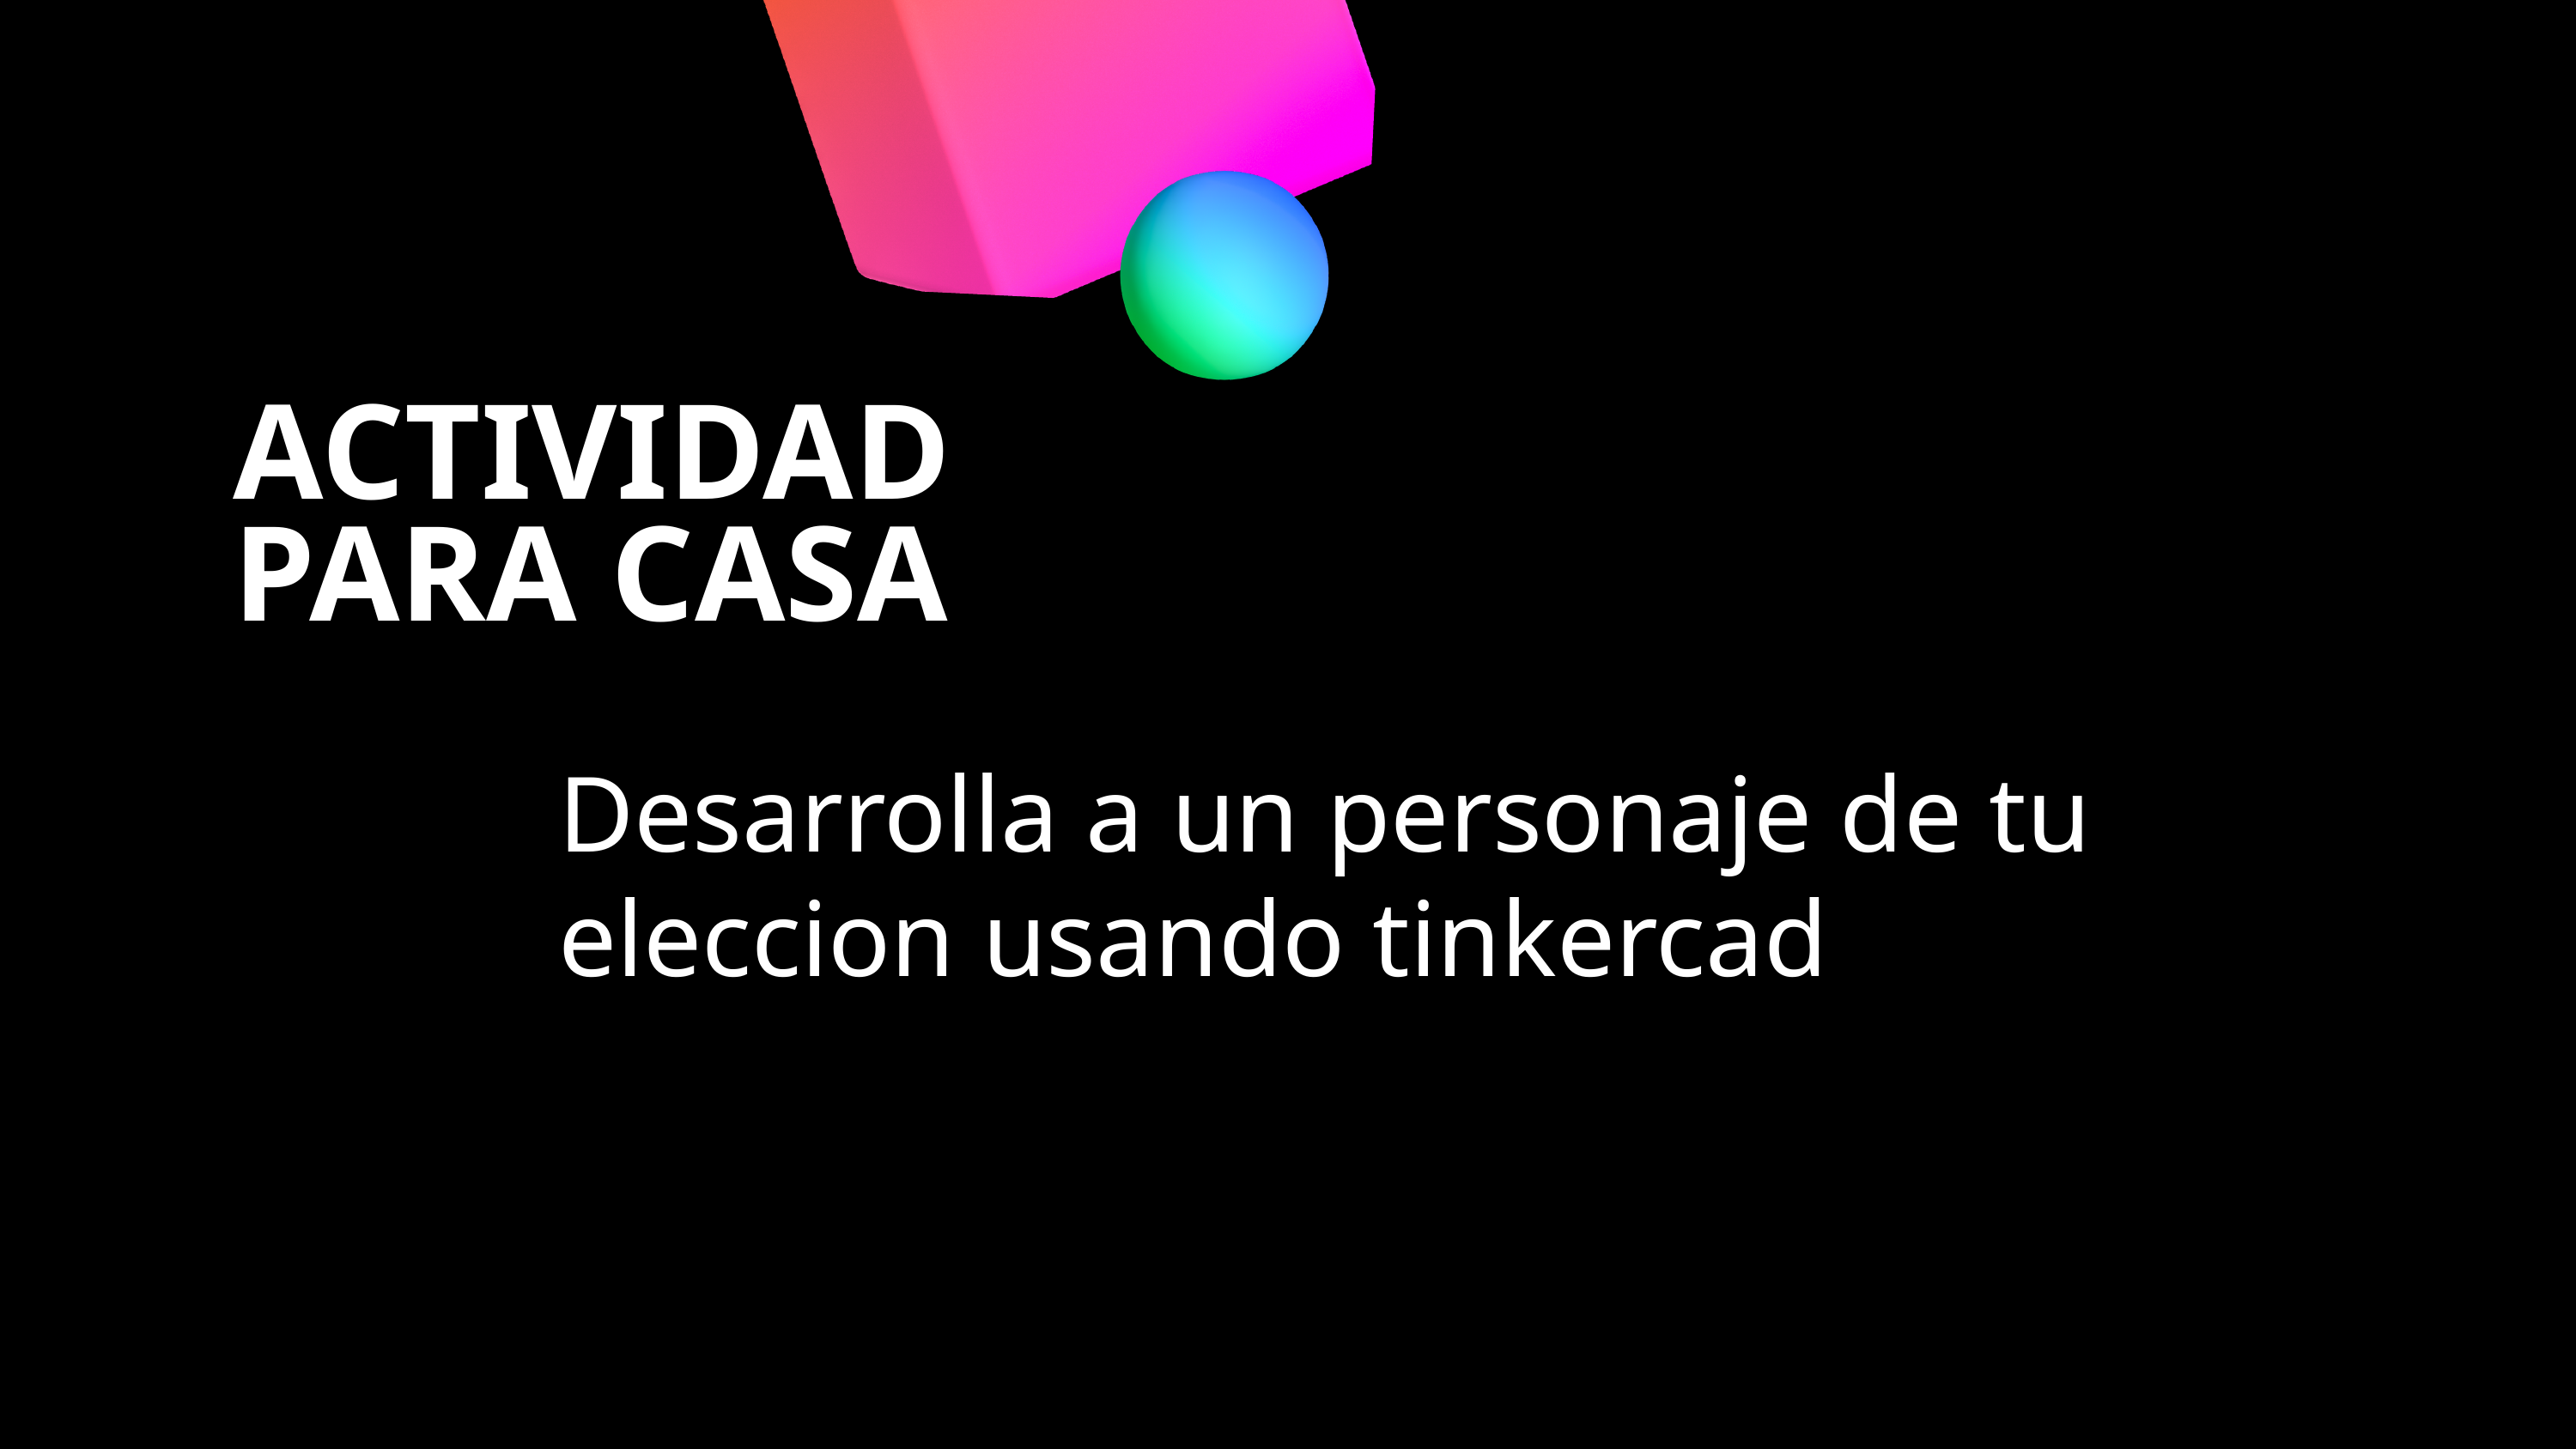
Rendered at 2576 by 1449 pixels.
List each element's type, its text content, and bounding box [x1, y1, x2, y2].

text_box [1120, 170, 1329, 380]
text_box [722, 0, 1380, 313]
text_box ACTIVIDAD PARA CASA [233, 403, 1211, 648]
text_box Desarrolla a un personaje de tu eleccion usando tinkercad [558, 748, 2298, 997]
